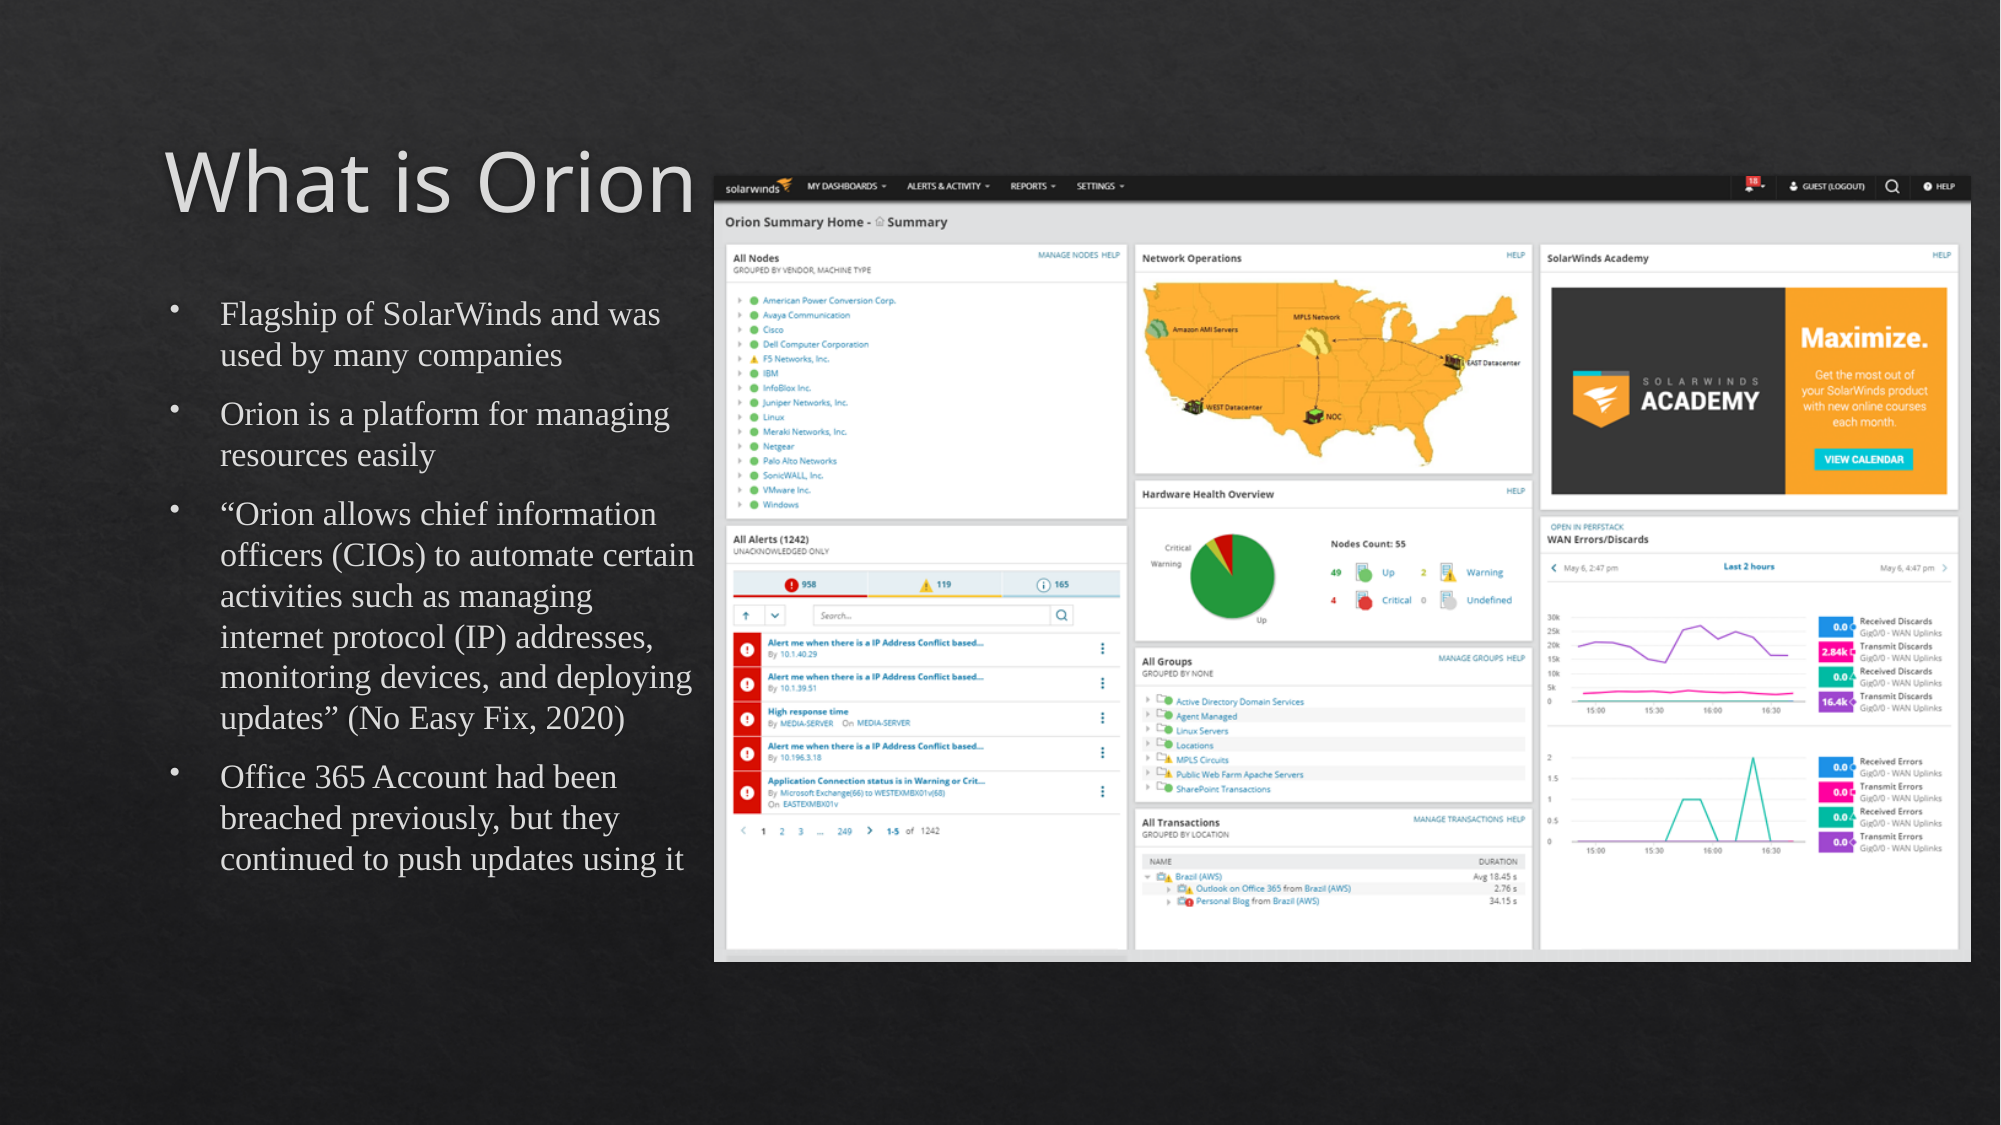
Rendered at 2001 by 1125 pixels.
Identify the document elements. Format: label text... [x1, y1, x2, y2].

list Flagship of SolarWinds and was used by many companies Orion is a platform for managing resources easily “Orion allows chief information officers (CIOs) to automate certain activities such as managing internet protocol (IP) addresses, monitoring devices, and deploying updates” (No Easy Fix, 2020) Office 365 Account had been breached previously, but they continued to push updates using it [149, 284, 706, 950]
title What is Orion [149, 99, 1849, 260]
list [714, 176, 1971, 962]
